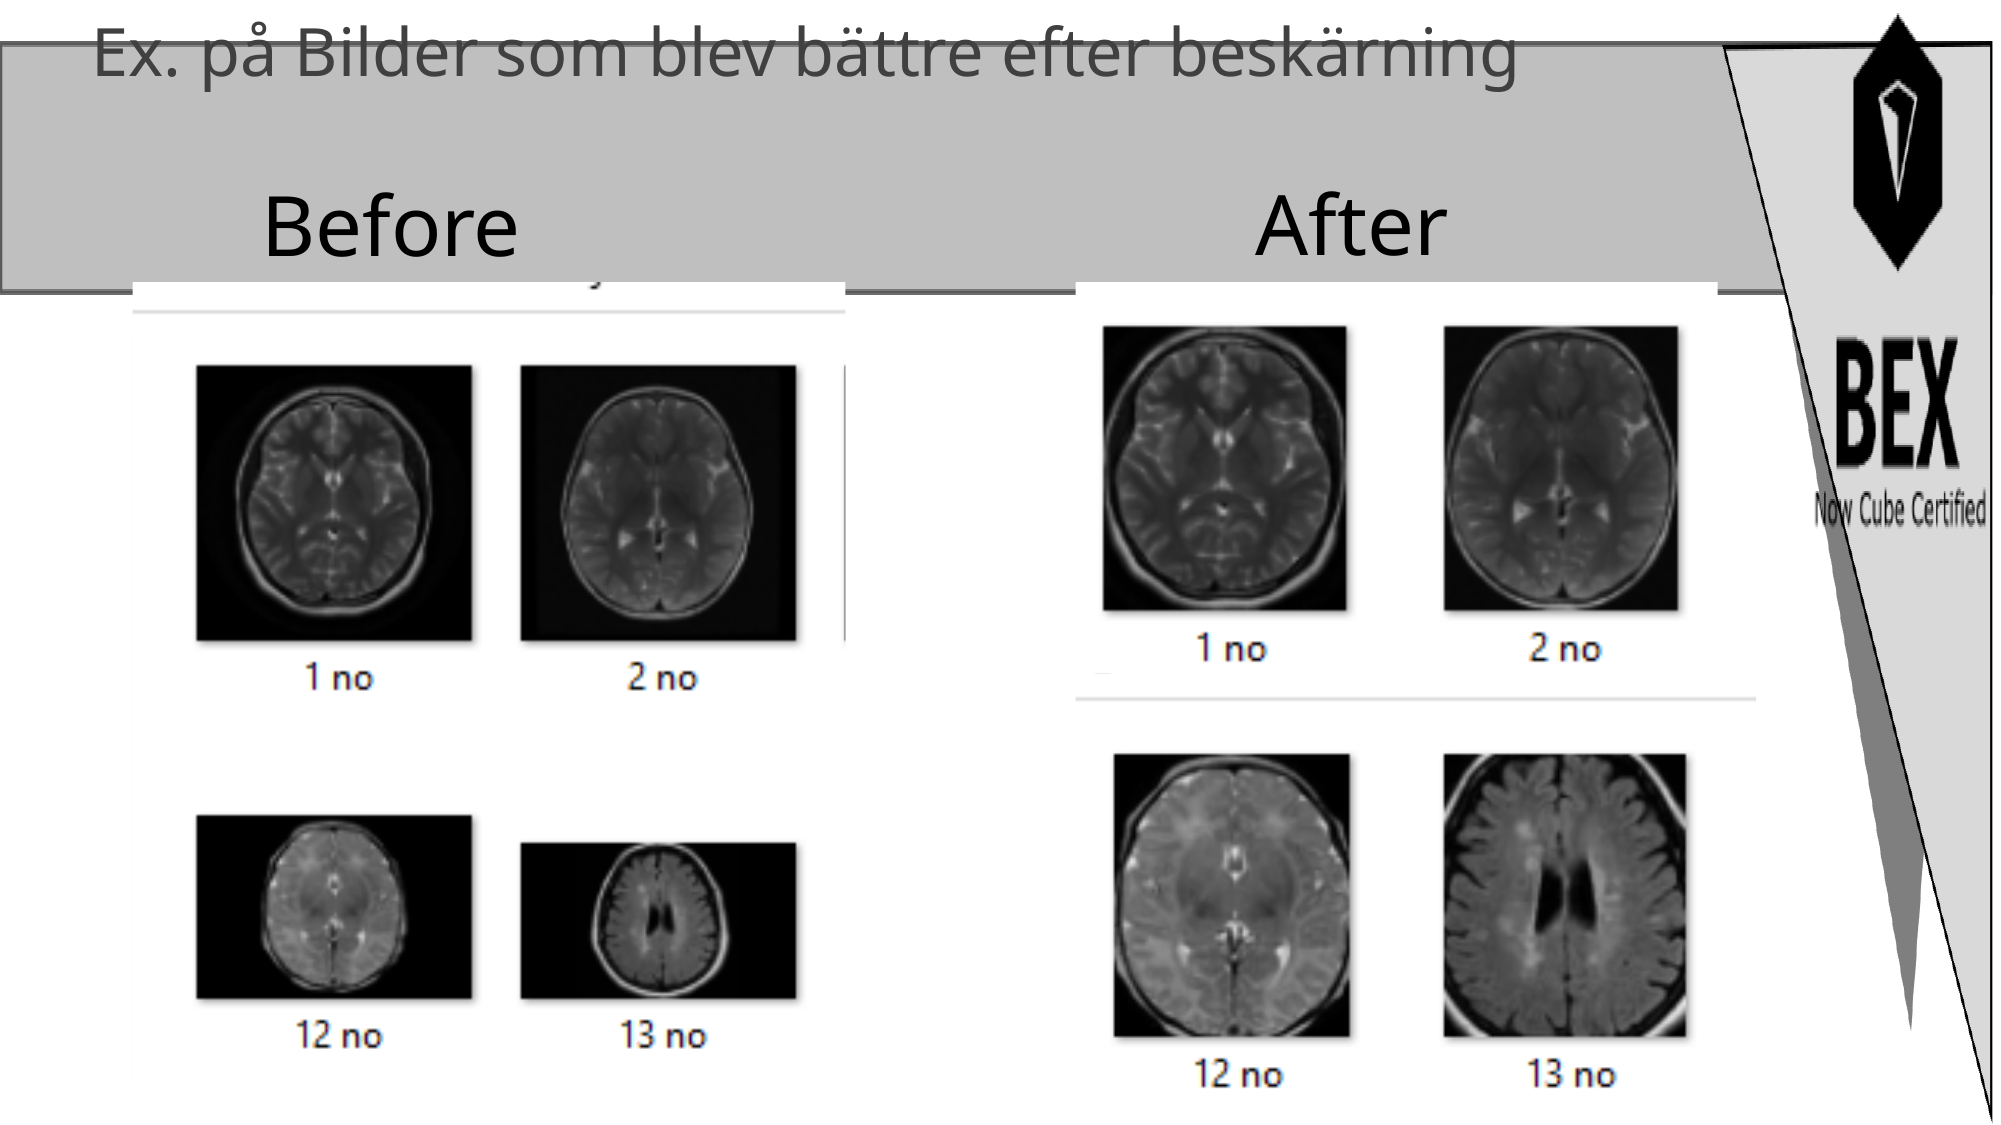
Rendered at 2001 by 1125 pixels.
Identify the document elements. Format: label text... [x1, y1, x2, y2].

text_box After [1240, 164, 1697, 280]
picture [132, 282, 846, 1081]
picture [1075, 282, 1757, 1095]
text_box Ex. på Bilder som blev bättre efter beskärning [77, 1, 1791, 97]
text_box Before [246, 166, 678, 281]
